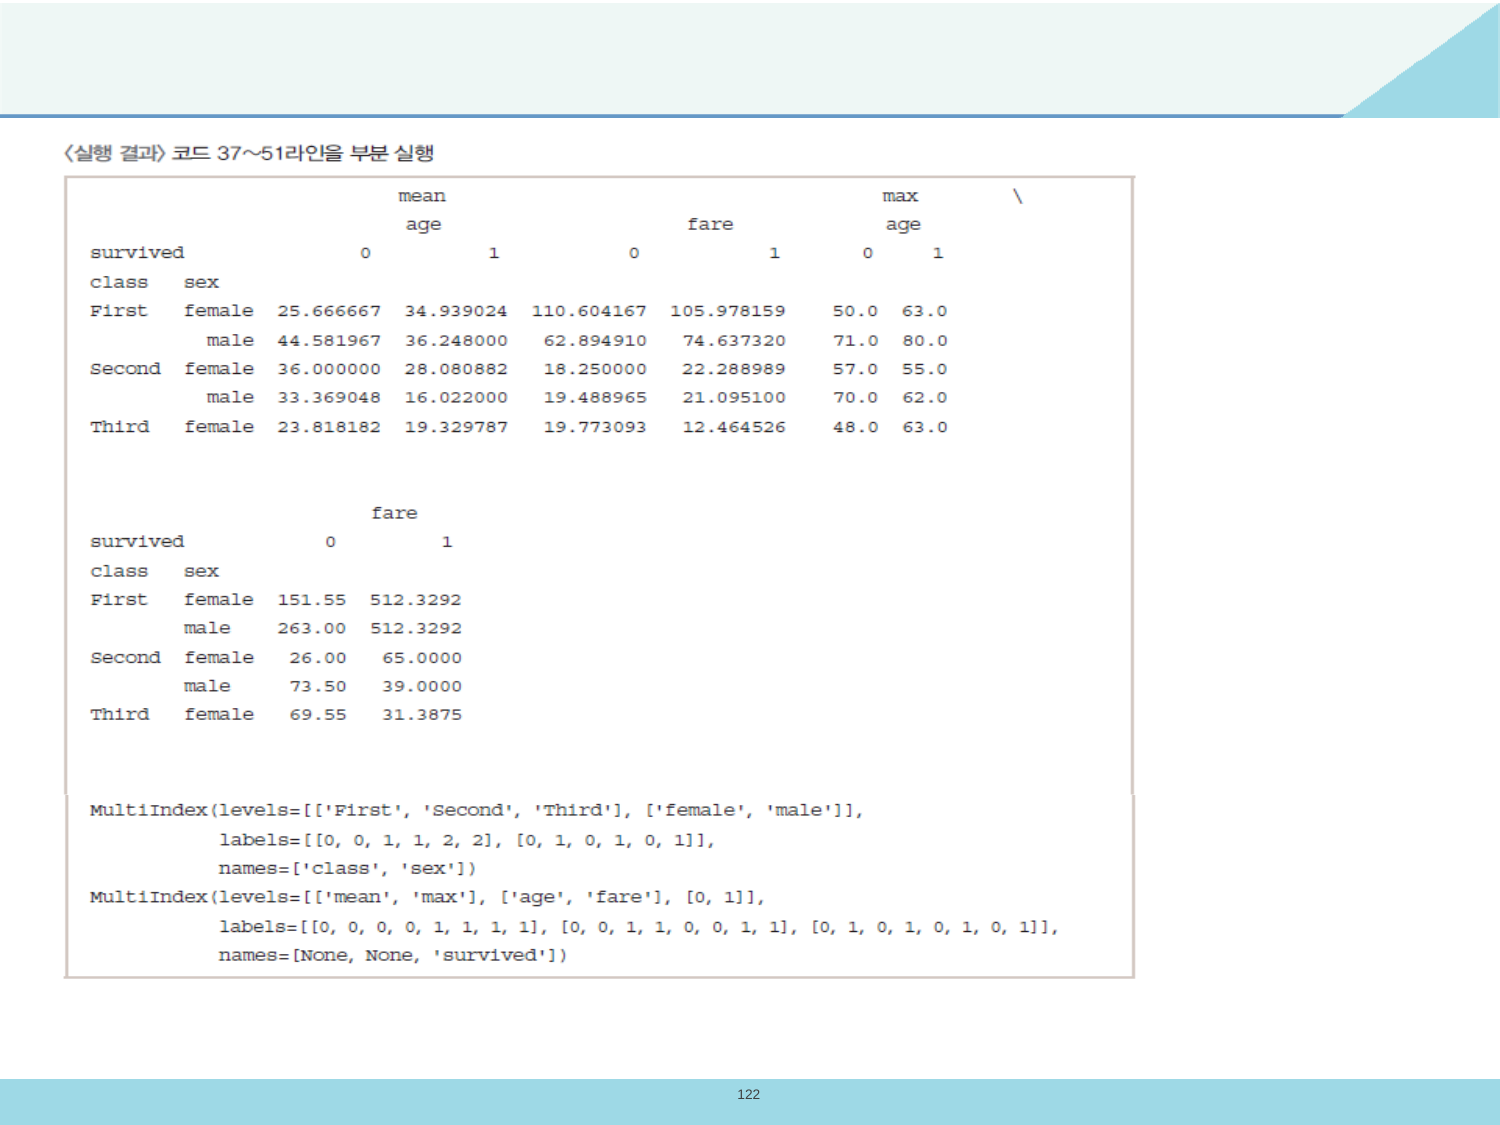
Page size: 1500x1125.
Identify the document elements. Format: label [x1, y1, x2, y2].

text_box [52, 136, 1154, 988]
picture [0, 3, 1500, 118]
picture [0, 1079, 1500, 1125]
